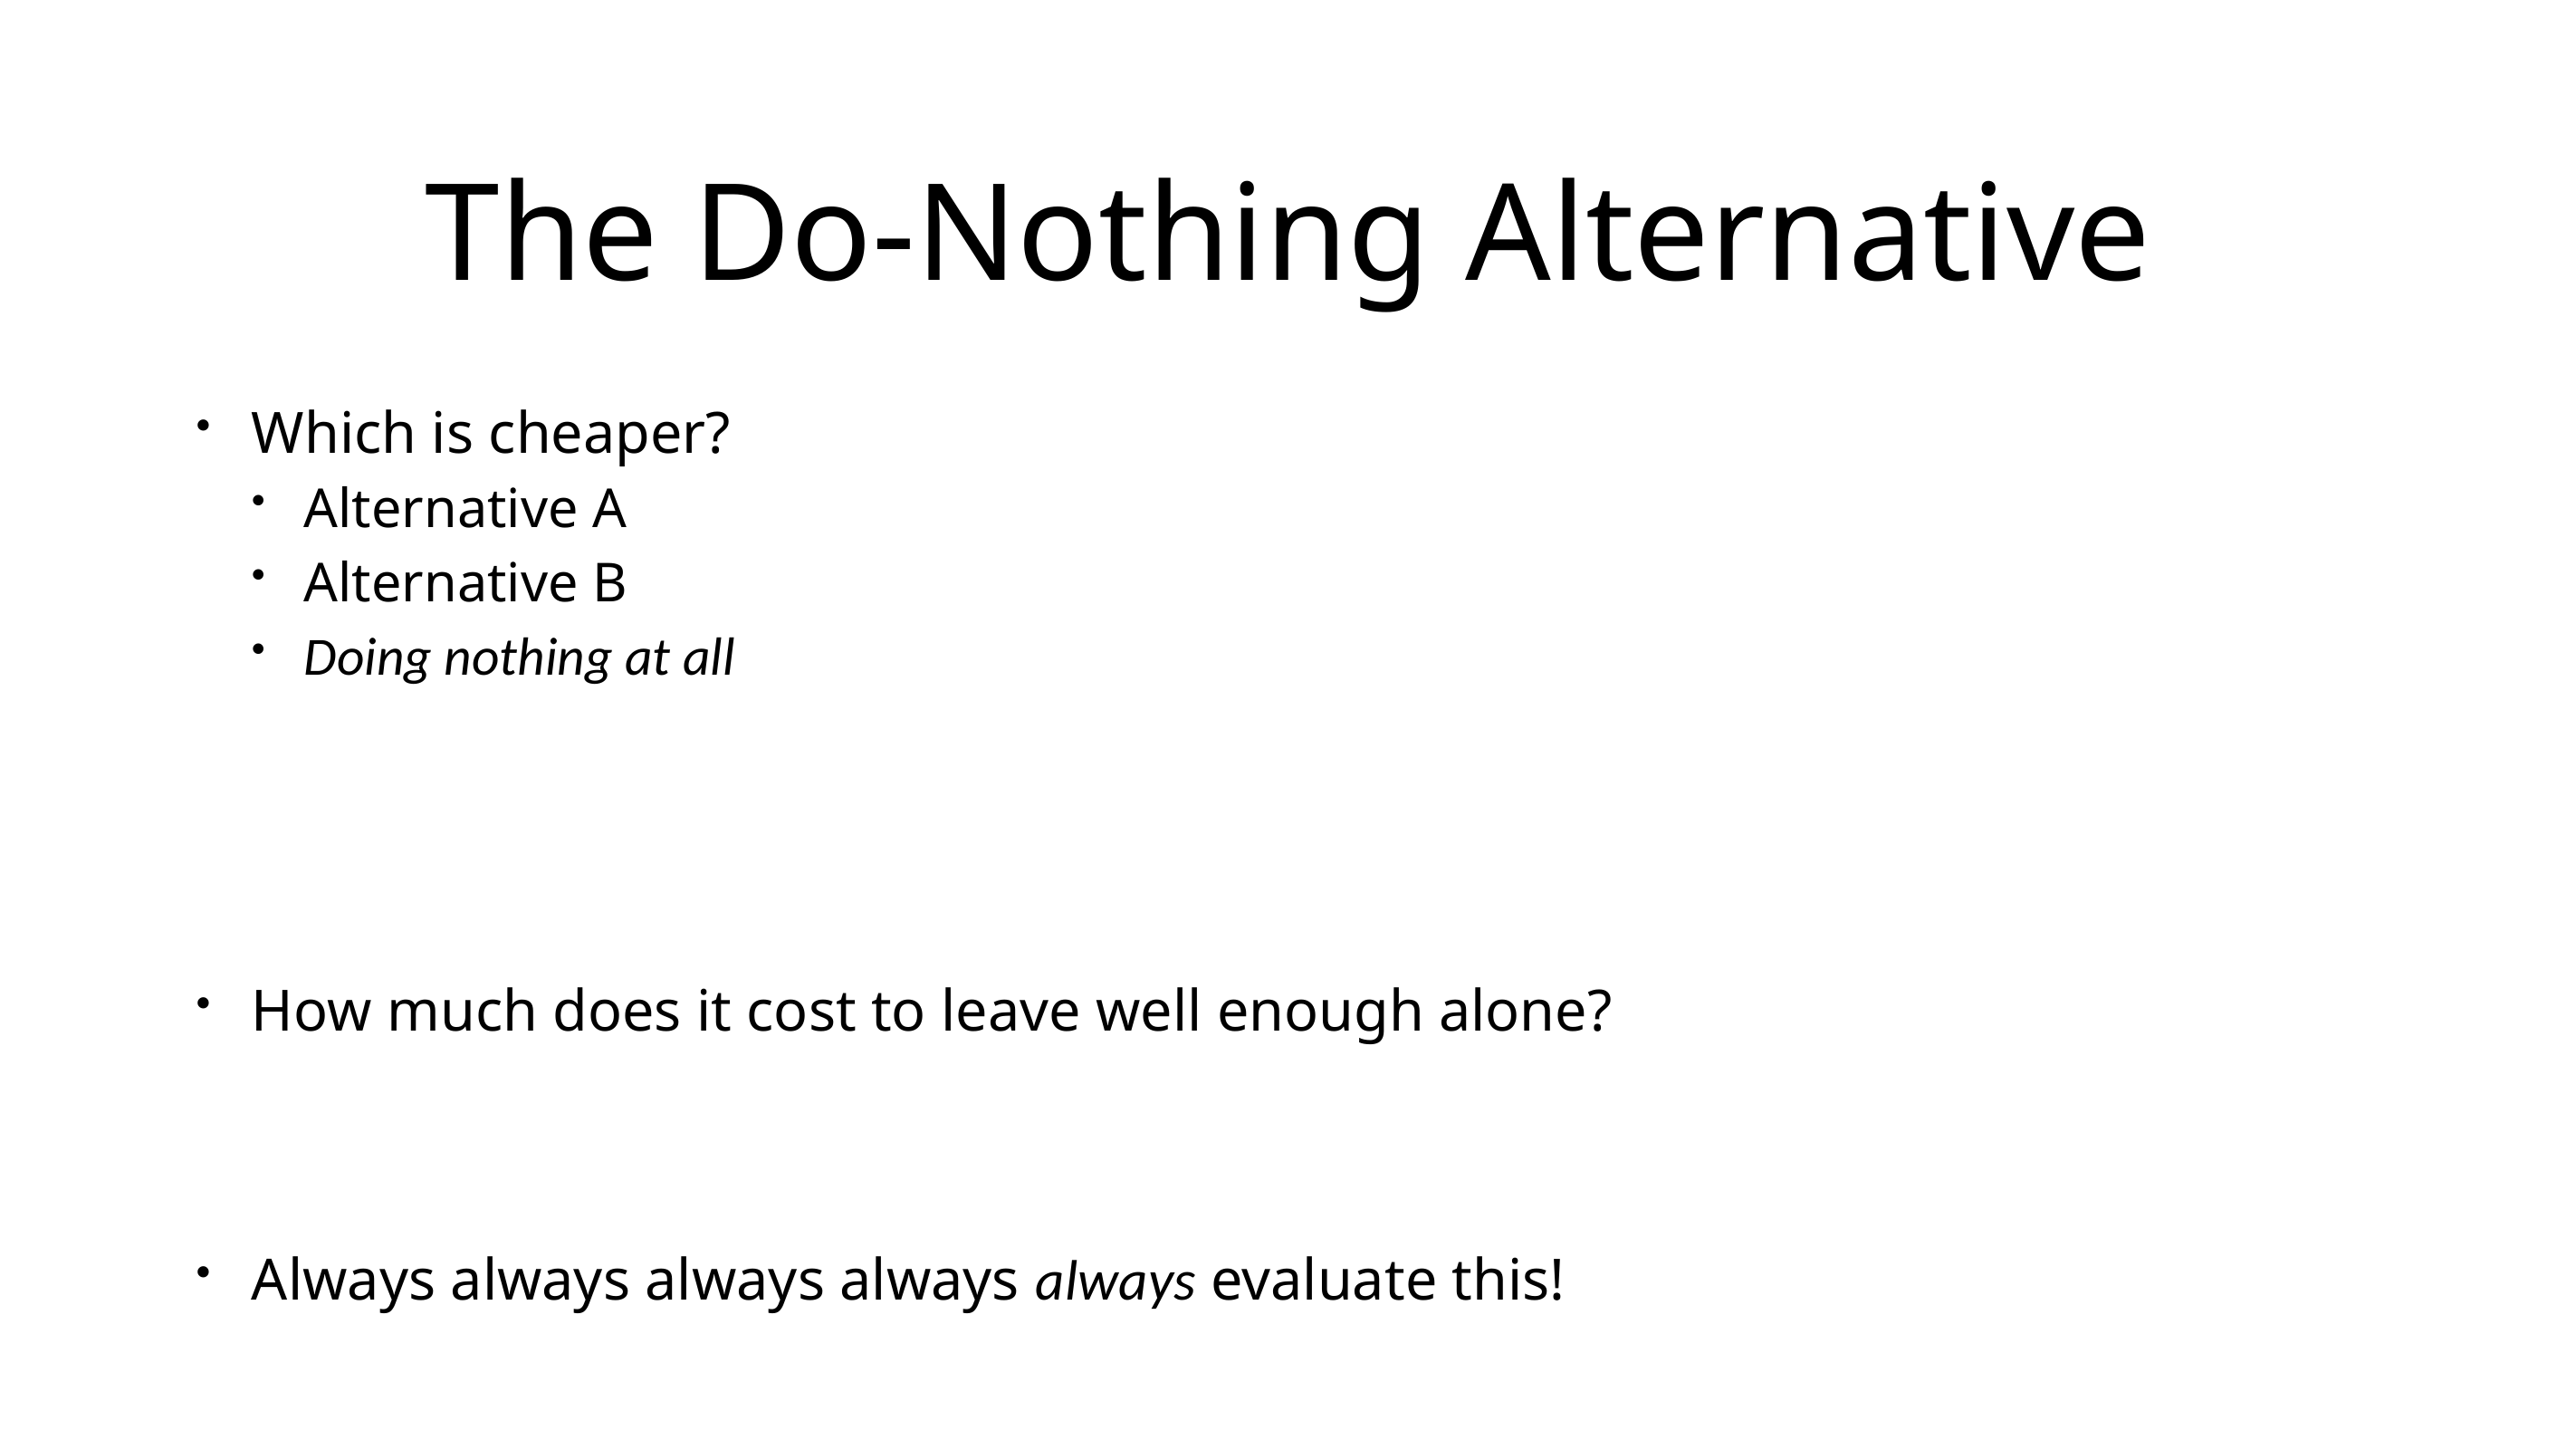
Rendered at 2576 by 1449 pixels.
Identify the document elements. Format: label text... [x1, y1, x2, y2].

title The Do-Nothing Alternative [187, 65, 2388, 386]
list Which is cheaper? Alternative A Alternative B Doing nothing at all How much does it cost to leave well enough alone? Always always always always always evaluate this! [187, 386, 2388, 1321]
